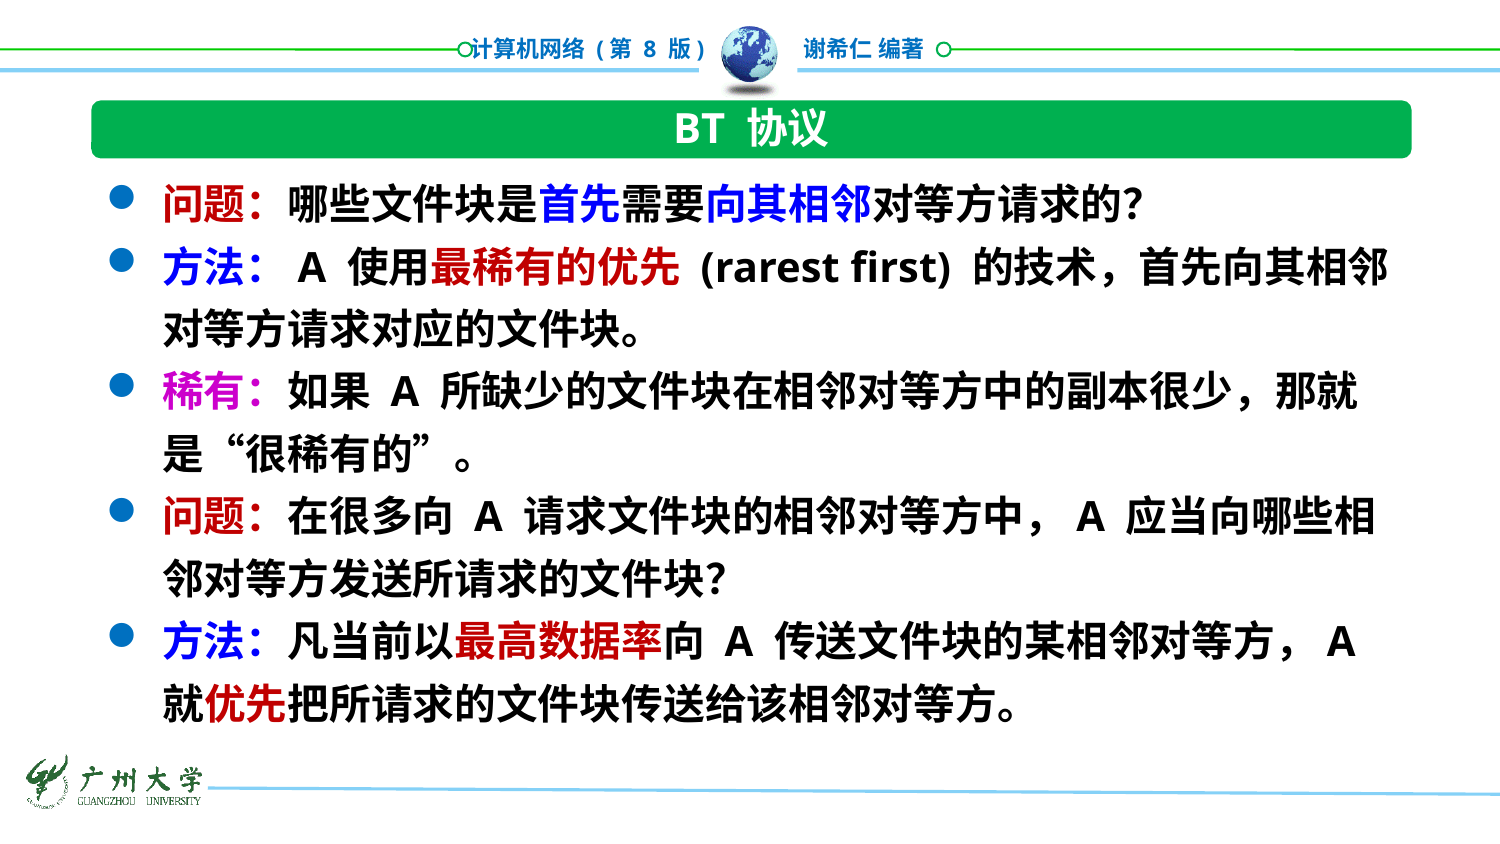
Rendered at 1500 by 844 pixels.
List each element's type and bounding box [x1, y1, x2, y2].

picture [719, 24, 779, 94]
text_box [91, 94, 1412, 736]
picture [26, 754, 202, 809]
